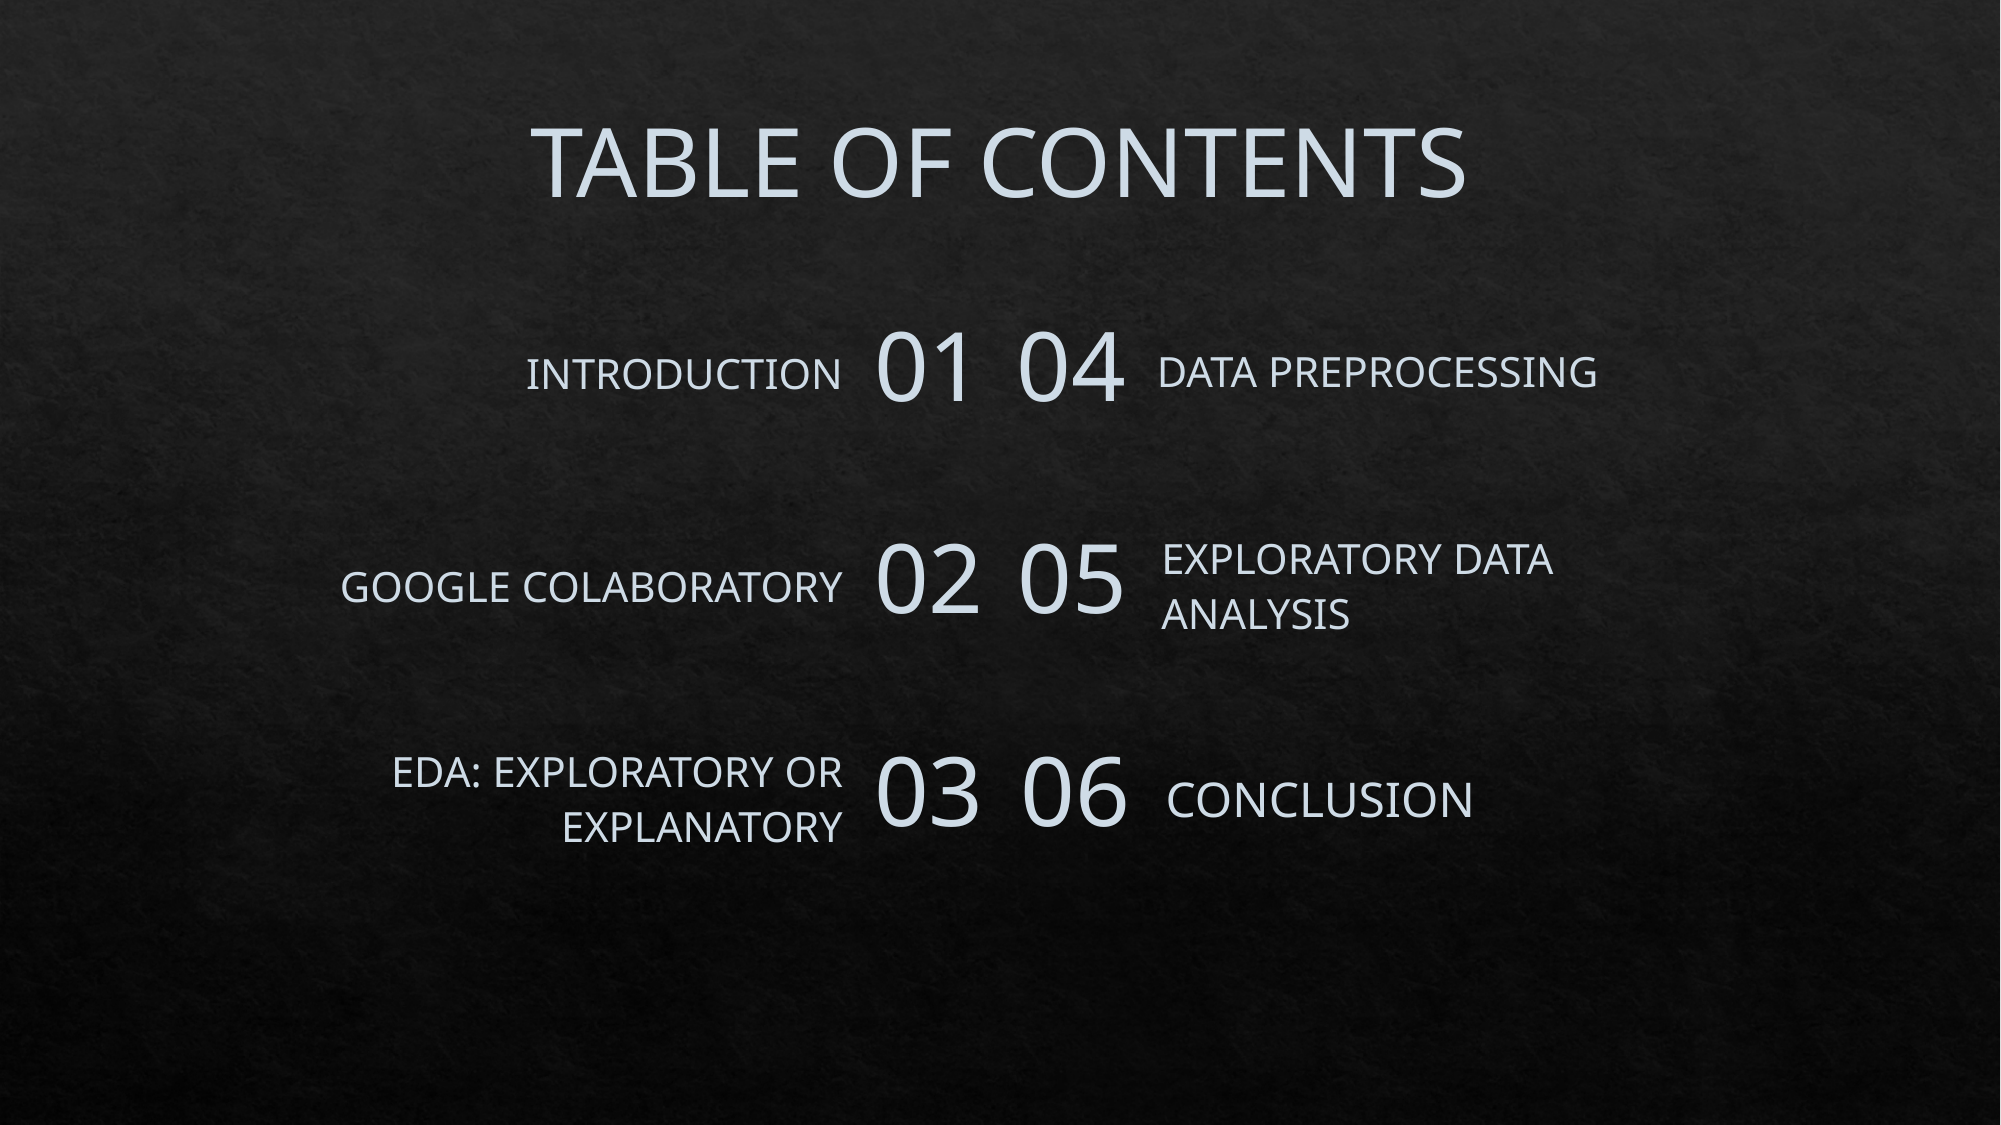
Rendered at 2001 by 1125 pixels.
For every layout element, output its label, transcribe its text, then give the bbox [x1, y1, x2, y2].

text_box 05 [1001, 525, 1144, 640]
text_box 04 [999, 313, 1142, 428]
text_box INTRODUCTION [463, 313, 858, 428]
text_box GOOGLE COLABORATORY [187, 525, 858, 640]
text_box 06 [1004, 738, 1147, 853]
text_box 03 [858, 738, 1000, 853]
text_box DATA PREPROCESSING [1141, 311, 1668, 426]
text_box TABLE OF CONTENTS [368, 99, 1632, 194]
text_box 02 [858, 525, 1000, 640]
text_box 01 [858, 313, 999, 428]
text_box EXPLORATORY DATA ANALYSIS [1146, 525, 1742, 640]
text_box CONCLUSION [1150, 738, 1579, 853]
text_box EDA: EXPLORATORY OR EXPLANATORY [302, 738, 858, 853]
